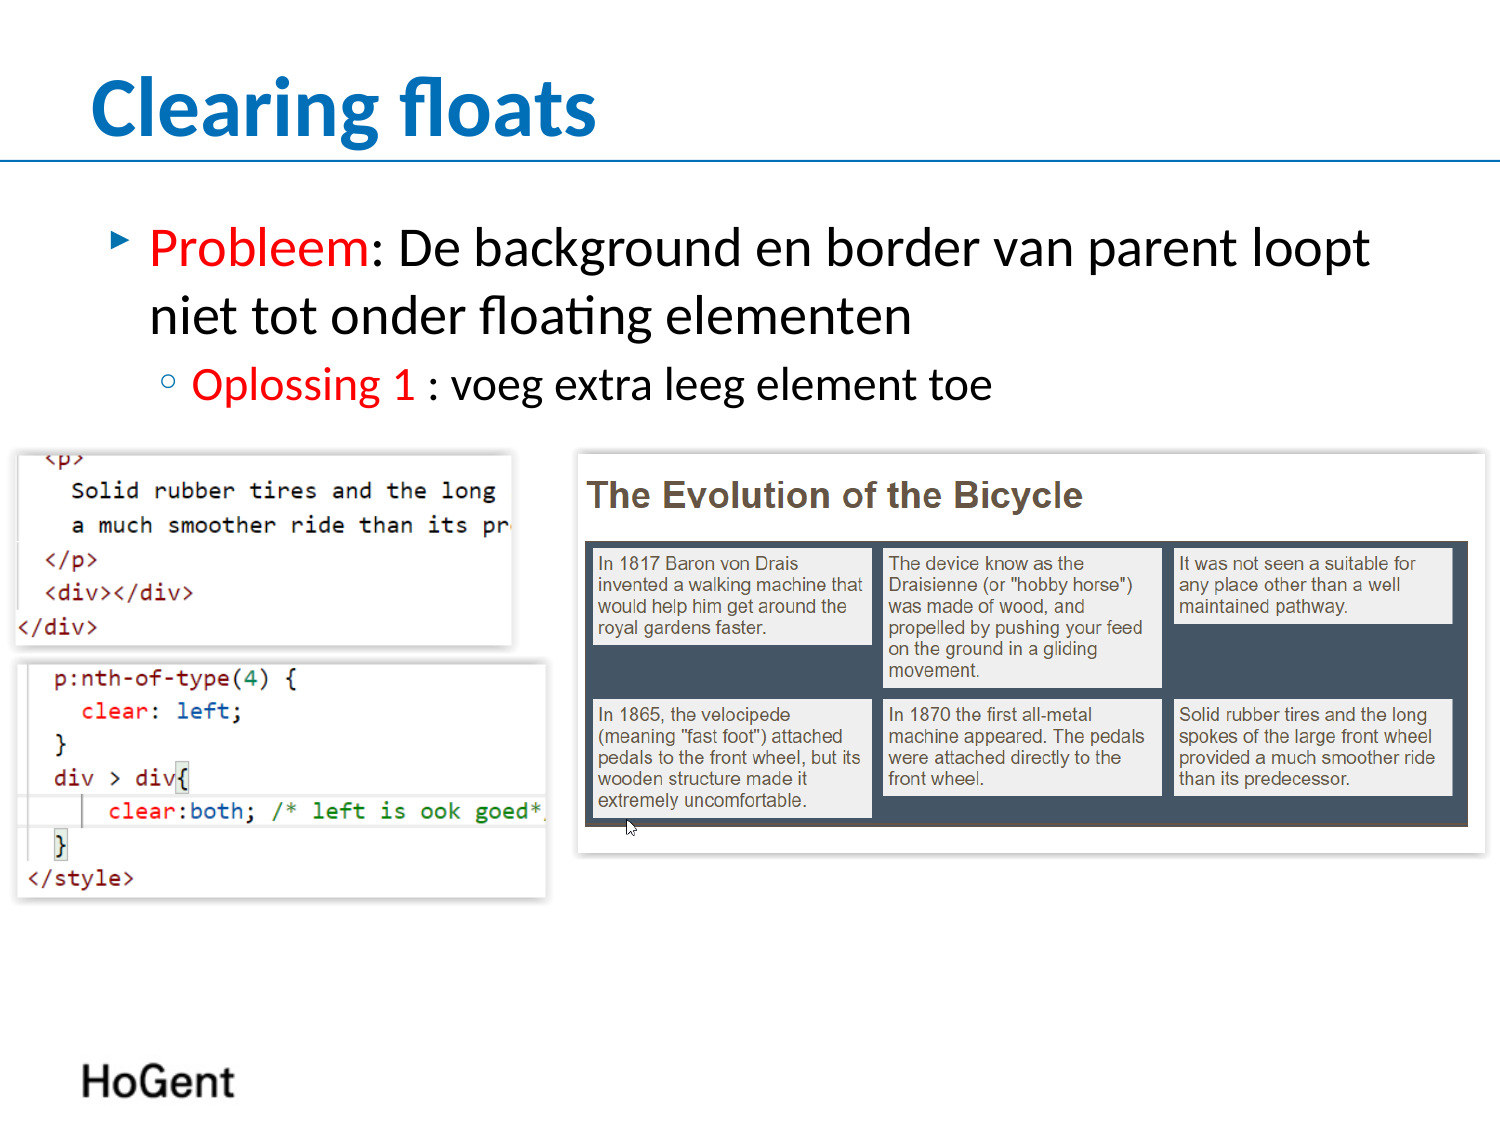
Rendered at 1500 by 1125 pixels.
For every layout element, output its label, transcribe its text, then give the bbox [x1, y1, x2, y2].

picture [58, 1041, 254, 1118]
list Probleem: De background en border van parent loopt niet tot onder floating elementen Oplossing 1 : voeg extra leeg element toe [75, 203, 1424, 1035]
picture [569, 444, 1492, 861]
picture [5, 444, 556, 908]
title Clearing floats [76, 20, 1421, 185]
